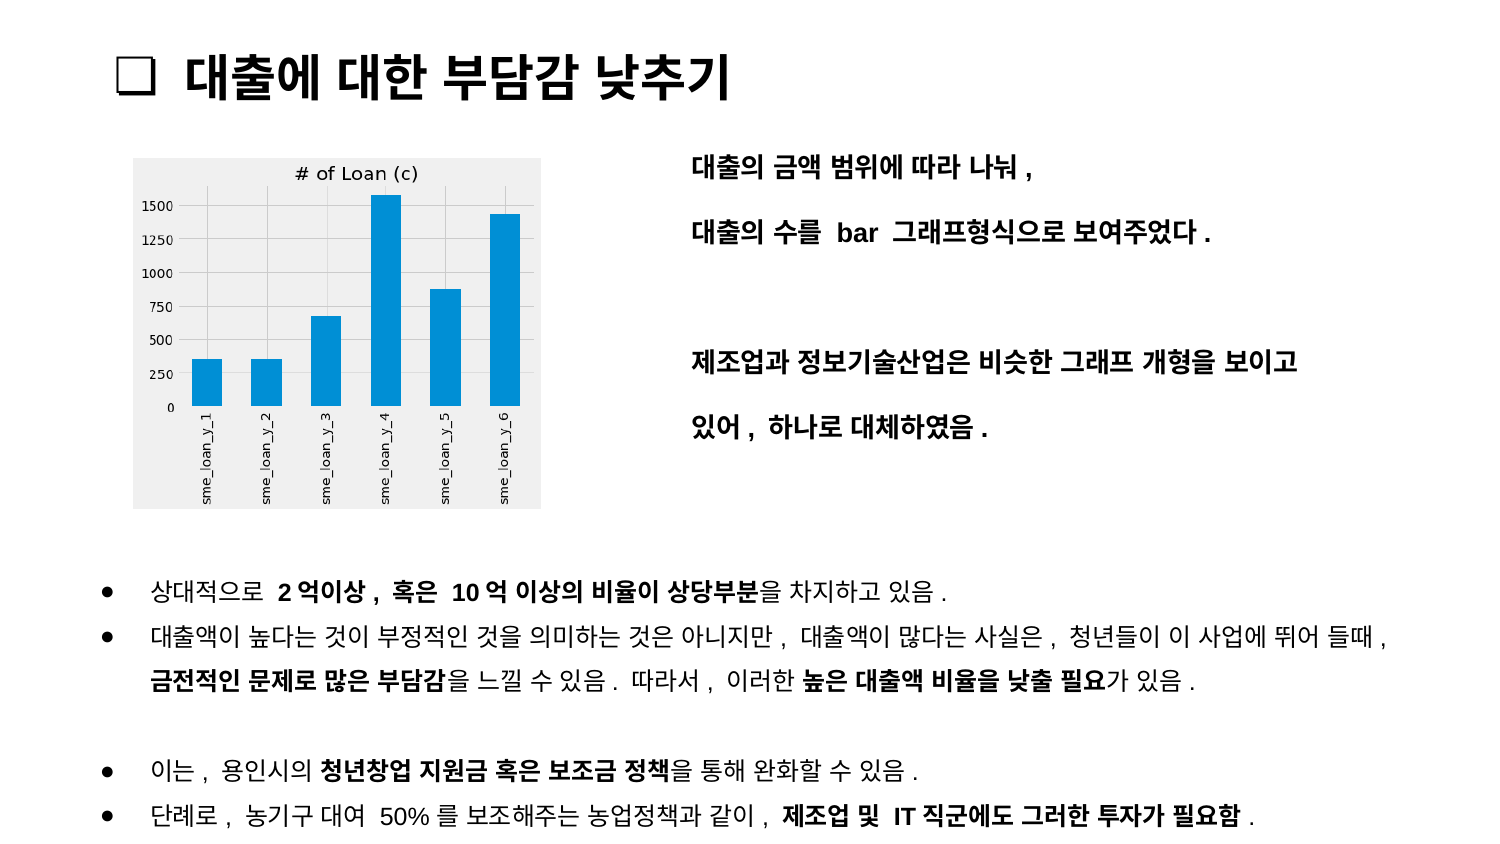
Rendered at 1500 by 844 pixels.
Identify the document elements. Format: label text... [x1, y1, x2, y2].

subtitle 상대적으로 2억이상, 혹은 10억 이상의 비율이 상당부분을 차지하고 있음. 대출액이 높다는 것이 부정적인 것을 의미하는 것은 아니지만, 대출액이 많다는 사실은, 청년들이 이 사업에 뛰어 들때, 금전적인 문제로 많은 부담감을 느낄 수 있음. 따라서, 이러한 높은 대출액 비율을 낮출 필요가 있음. 이는, 용인시의 청년창업 지원금 혹은 보조금 정책을 통해 완화할 수 있음. 단례로, 농기구 대여 50%를 보조해주는 농업정책과 같이, 제조업 및 IT직군에도 그러한 투자가 필요함. [60, 546, 1458, 819]
title 대출에 대한 부담감 낮추기 [98, 0, 1497, 122]
title 대출의 금액 범위에 따라 나눠, 대출의 수를 bar 그래프형식으로 보여주었다. 제조업과 정보기술산업은 비슷한 그래프 개형을 보이고 있어, 하나로 대체하였음. [676, 103, 1322, 582]
picture [133, 158, 541, 510]
